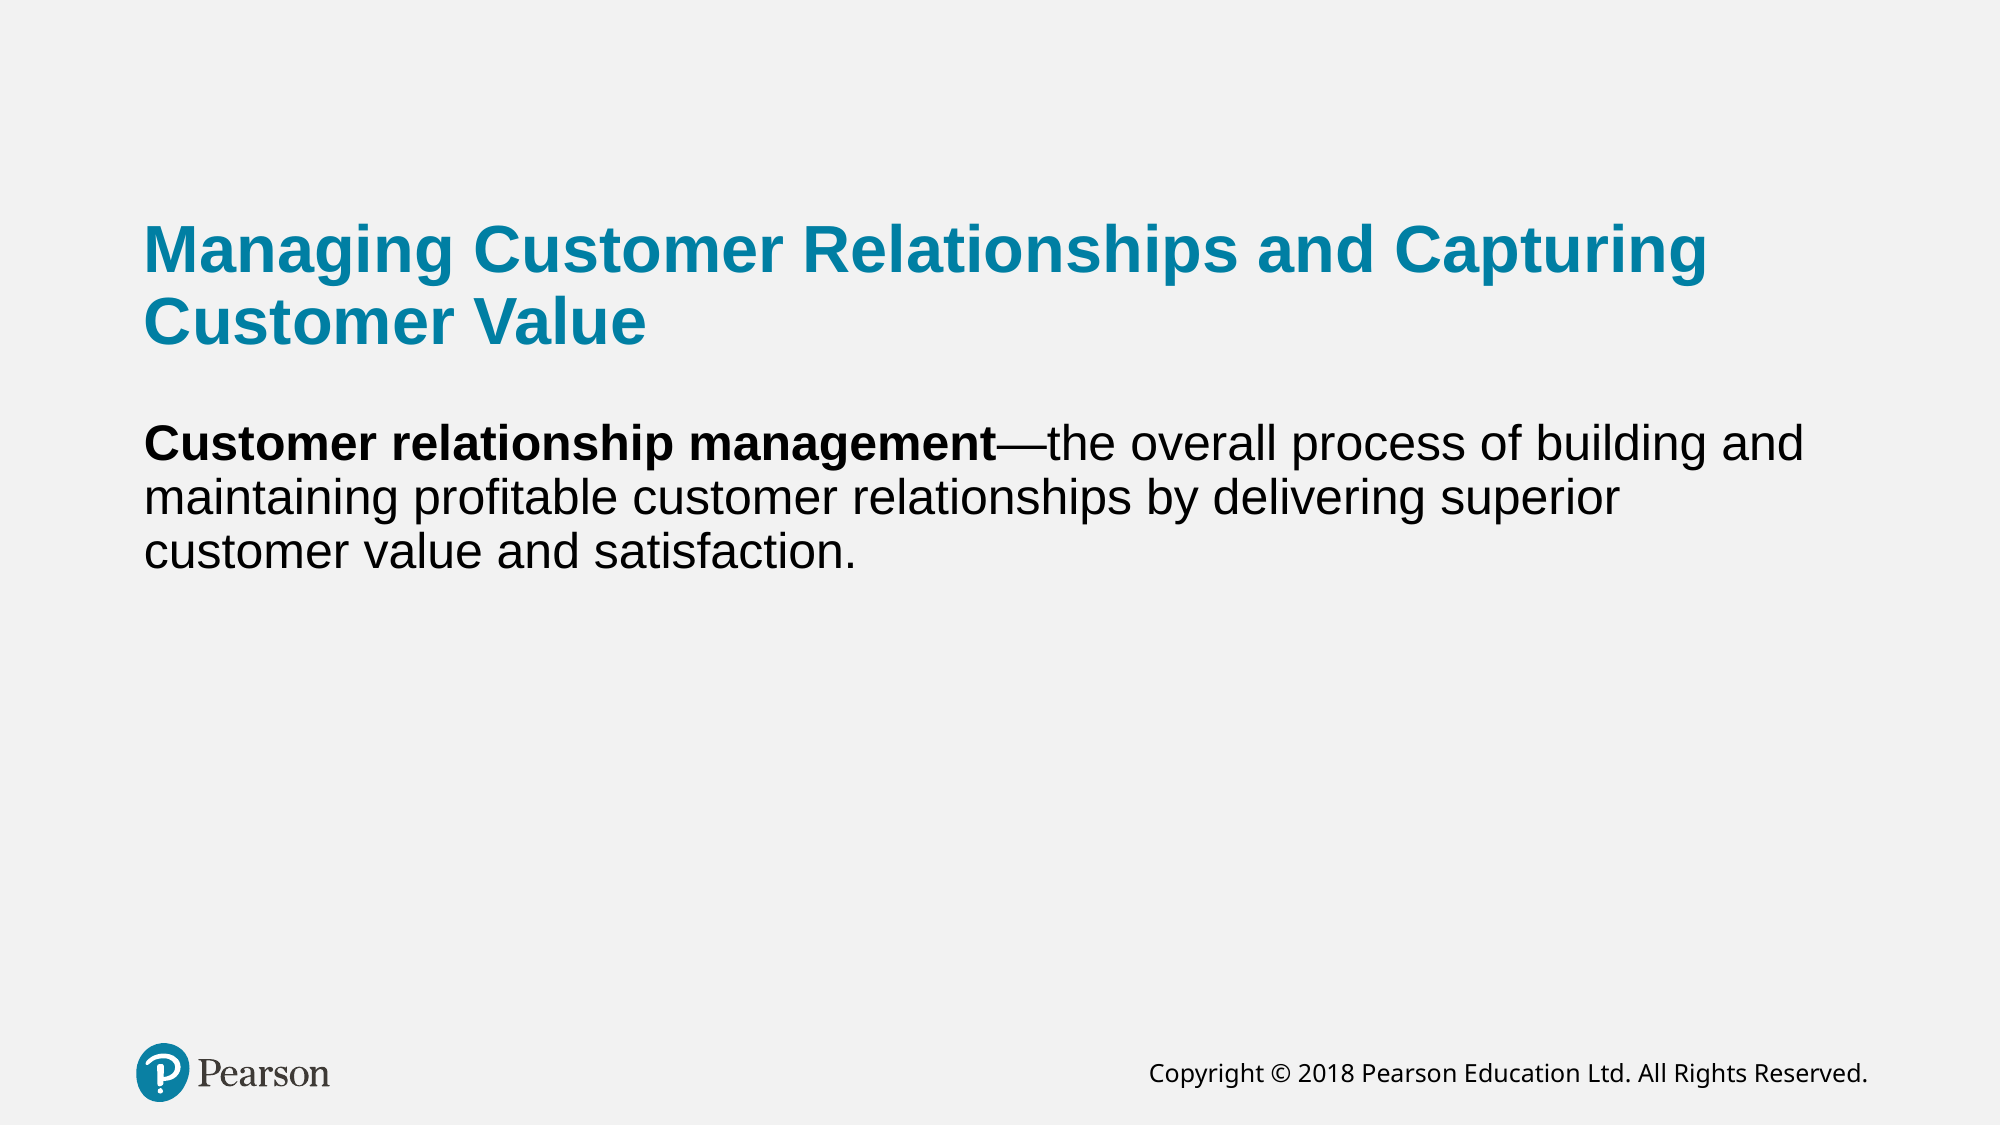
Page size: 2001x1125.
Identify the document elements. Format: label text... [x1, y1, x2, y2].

title Managing Customer Relationships and Capturing Customer Value [128, 205, 1823, 369]
list Customer relationship management—the overall process of building and maintaining profitable customer relationships by delivering superior customer value and satisfaction. [128, 410, 1840, 722]
